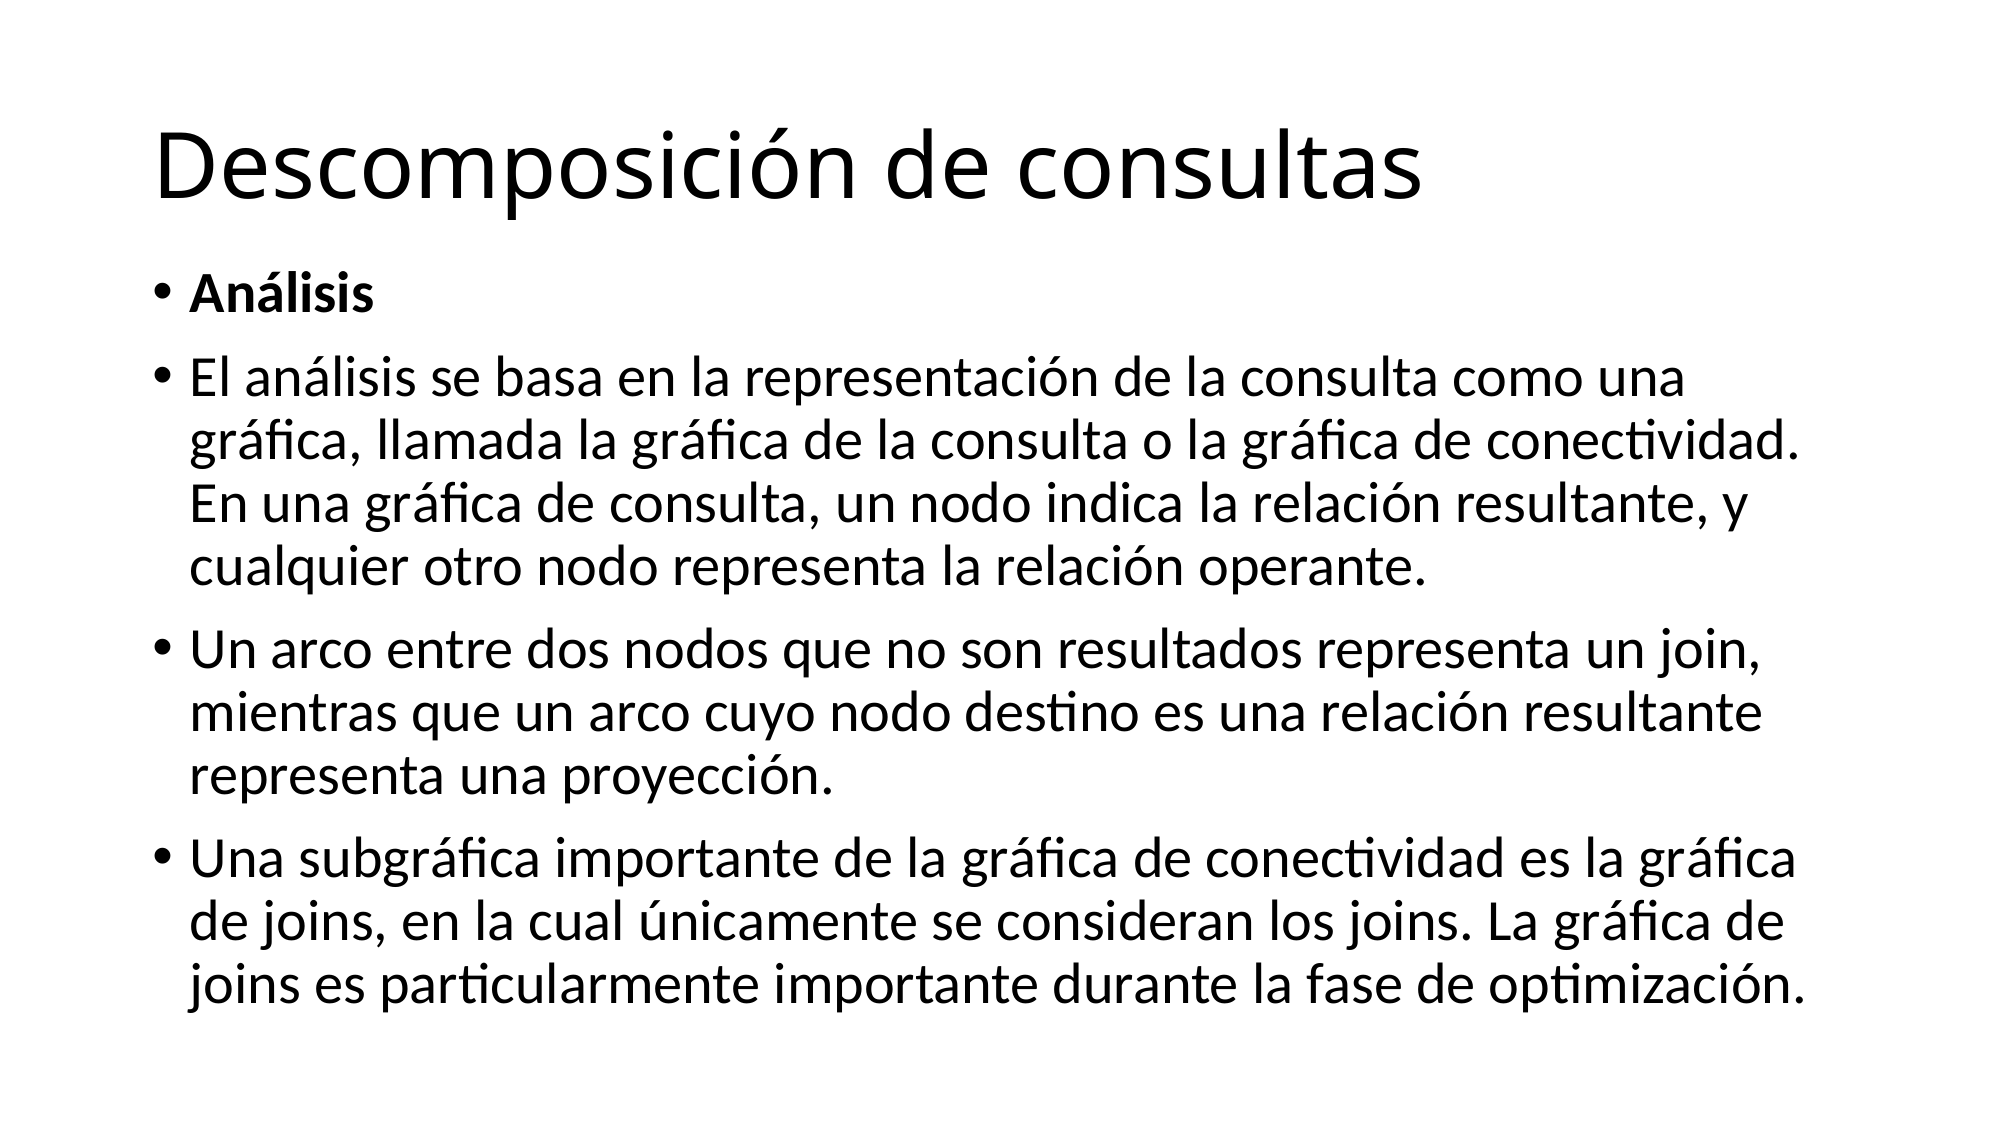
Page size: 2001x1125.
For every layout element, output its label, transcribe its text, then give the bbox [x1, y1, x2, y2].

list Análisis El análisis se basa en la representación de la consulta como una gráfica, llamada la gráfica de la consulta o la gráfica de conectividad. En una gráfica de consulta, un nodo indica la relación resultante, y cualquier otro nodo representa la relación operante. Un arco entre dos nodos que no son resultados representa un join, mientras que un arco cuyo nodo destino es una relación resultante representa una proyección. Una subgráfica importante de la gráfica de conectividad es la gráfica de joins, en la cual únicamente se consideran los joins. La gráfica de joins es particularmente importante durante la fase de optimización. [137, 254, 1863, 1083]
title Descomposición de consultas [137, 59, 1863, 254]
